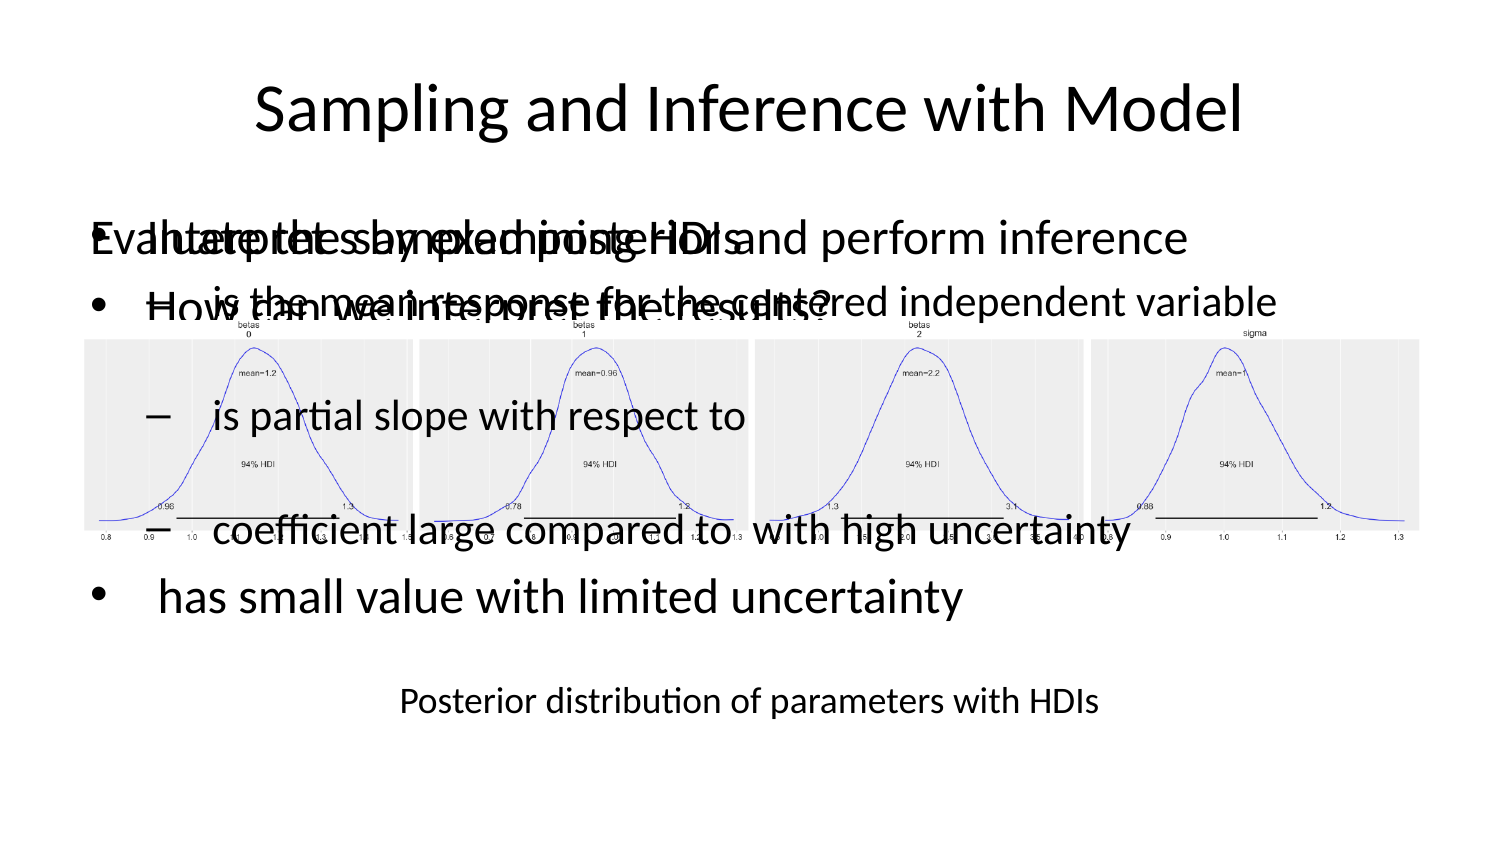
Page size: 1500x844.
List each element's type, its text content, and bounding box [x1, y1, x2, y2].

picture [74, 320, 1426, 544]
list Interpret s by examining HDIs is the mean response for the centered independent variable is partial slope with respect to coefficient large compared to with high uncertainty has small value with limited uncertainty [75, 551, 1425, 754]
list Interpret s by examining HDIs is the mean response for the centered independent variable is partial slope with respect to coefficient large compared to with high uncertainty has small value with limited uncertainty [75, 196, 1425, 320]
title Sampling and Inference with Model [75, 33, 1425, 175]
